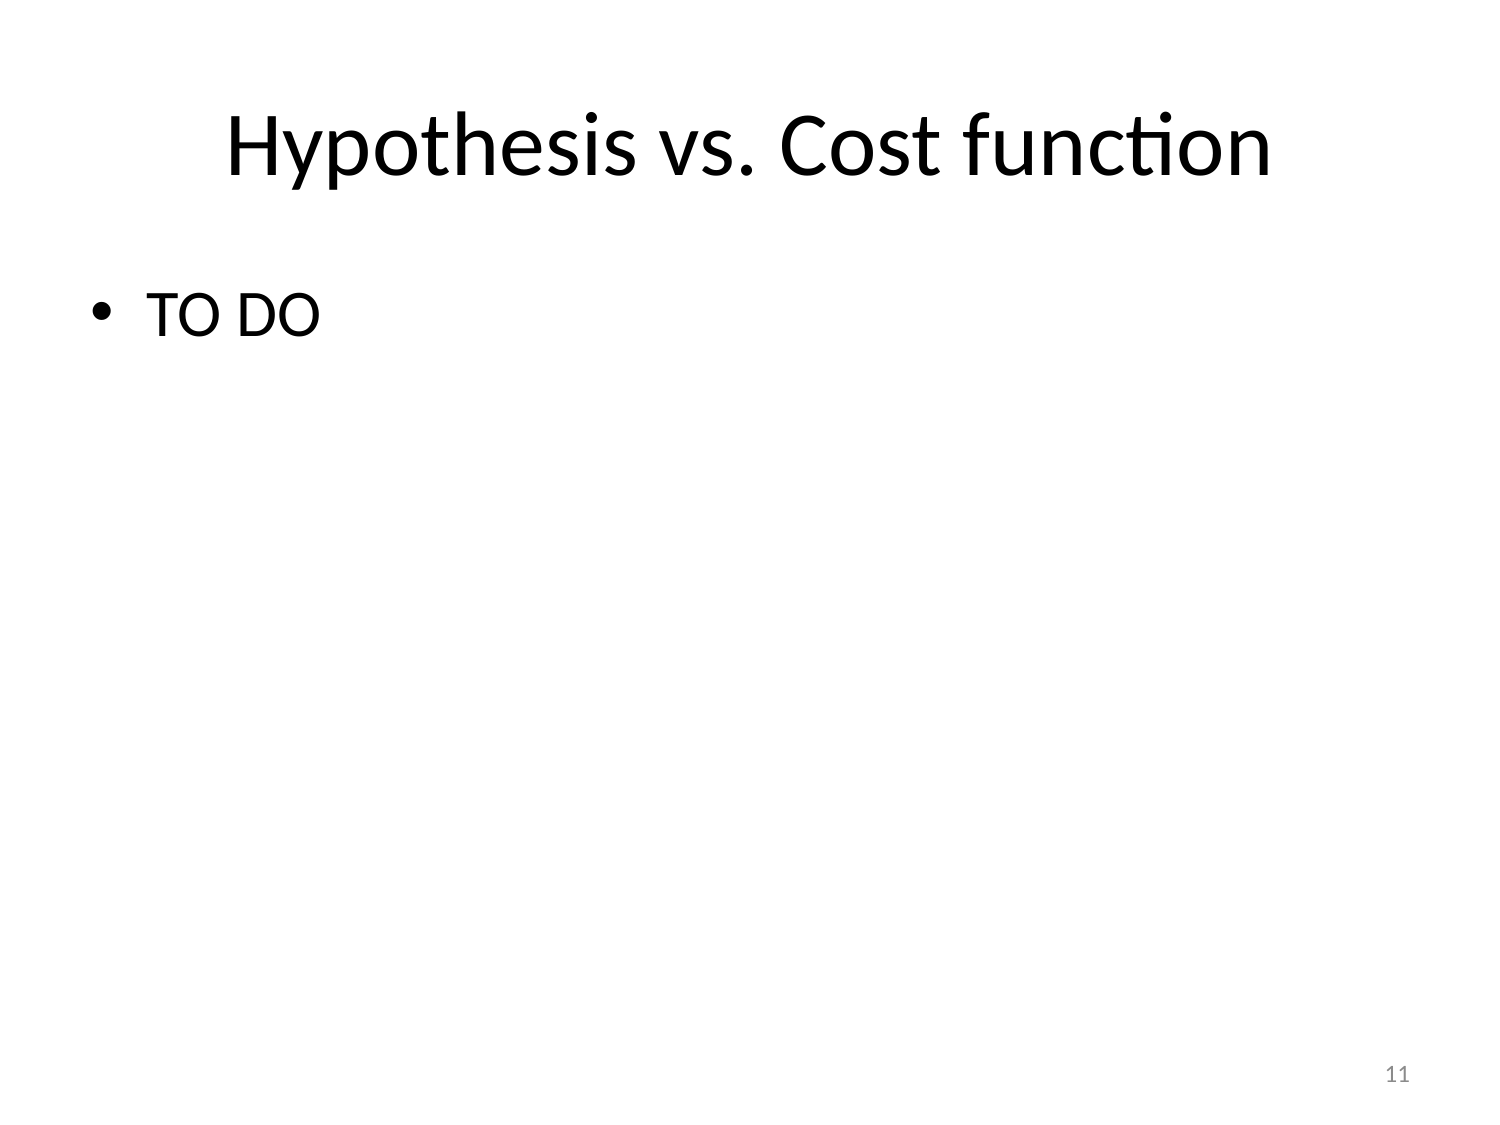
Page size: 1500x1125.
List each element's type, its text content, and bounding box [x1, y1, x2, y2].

list TO DO [75, 262, 1425, 1005]
slide_number 11 [1074, 1042, 1425, 1103]
title Hypothesis vs. Cost function [75, 45, 1425, 233]
